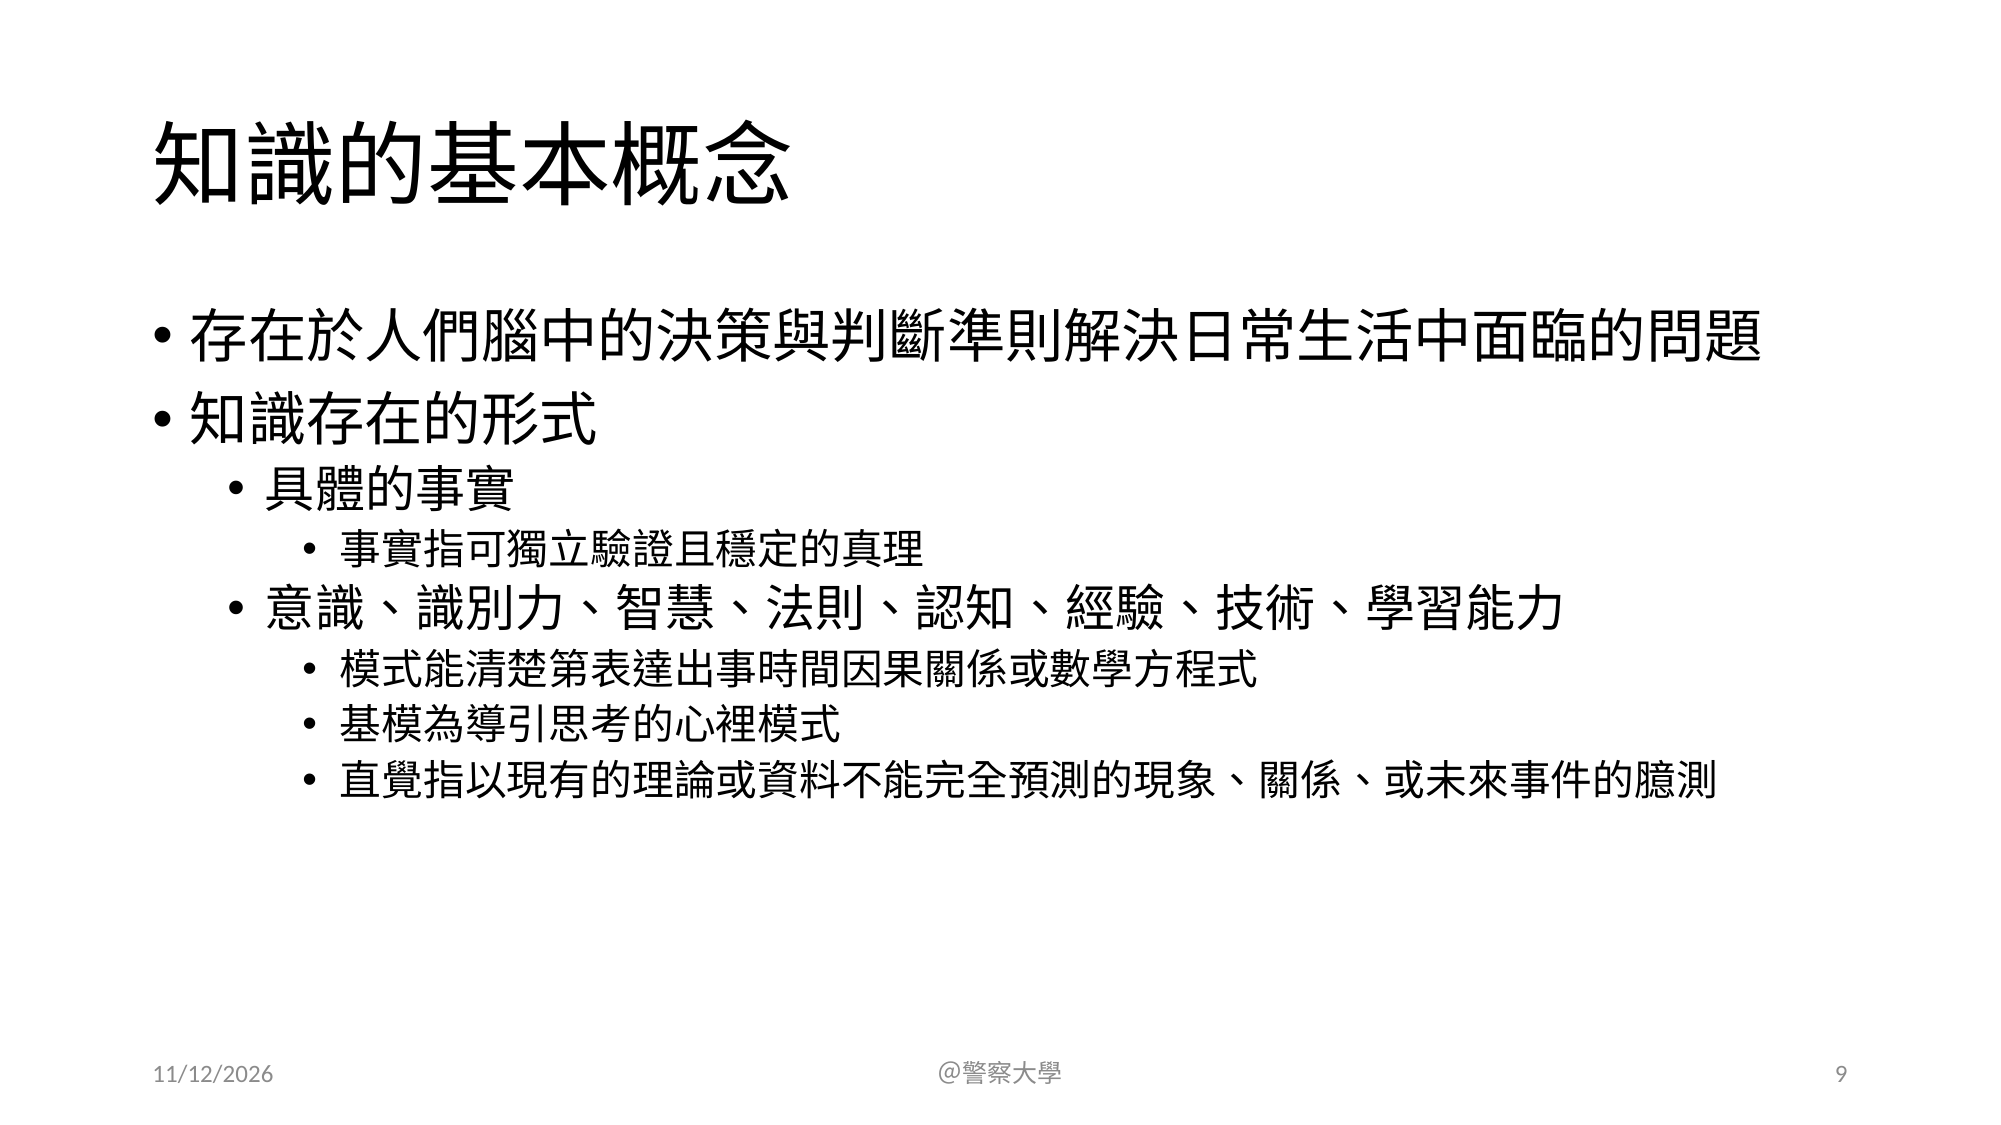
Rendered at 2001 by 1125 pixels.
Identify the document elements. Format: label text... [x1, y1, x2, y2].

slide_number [137, 1042, 588, 1103]
title 知識的基本概念 [137, 59, 1863, 278]
footer ＠警察大學 [662, 1042, 1338, 1103]
slide_number 9 [1412, 1042, 1863, 1103]
list 存在於人們腦中的決策與判斷準則解決日常生活中面臨的問題 知識存在的形式 具體的事實 事實指可獨立驗證且穩定的真理 意識、識別力、智慧、法則、認知、經驗、技術、學習能力 模式能清楚第表達出事時間因果關係或數學方程式 基模為導引思考的心裡模式 直覺指以現有的理論或資料不能完全預測的現象、關係、或未來事件的臆測 [137, 299, 1863, 1014]
